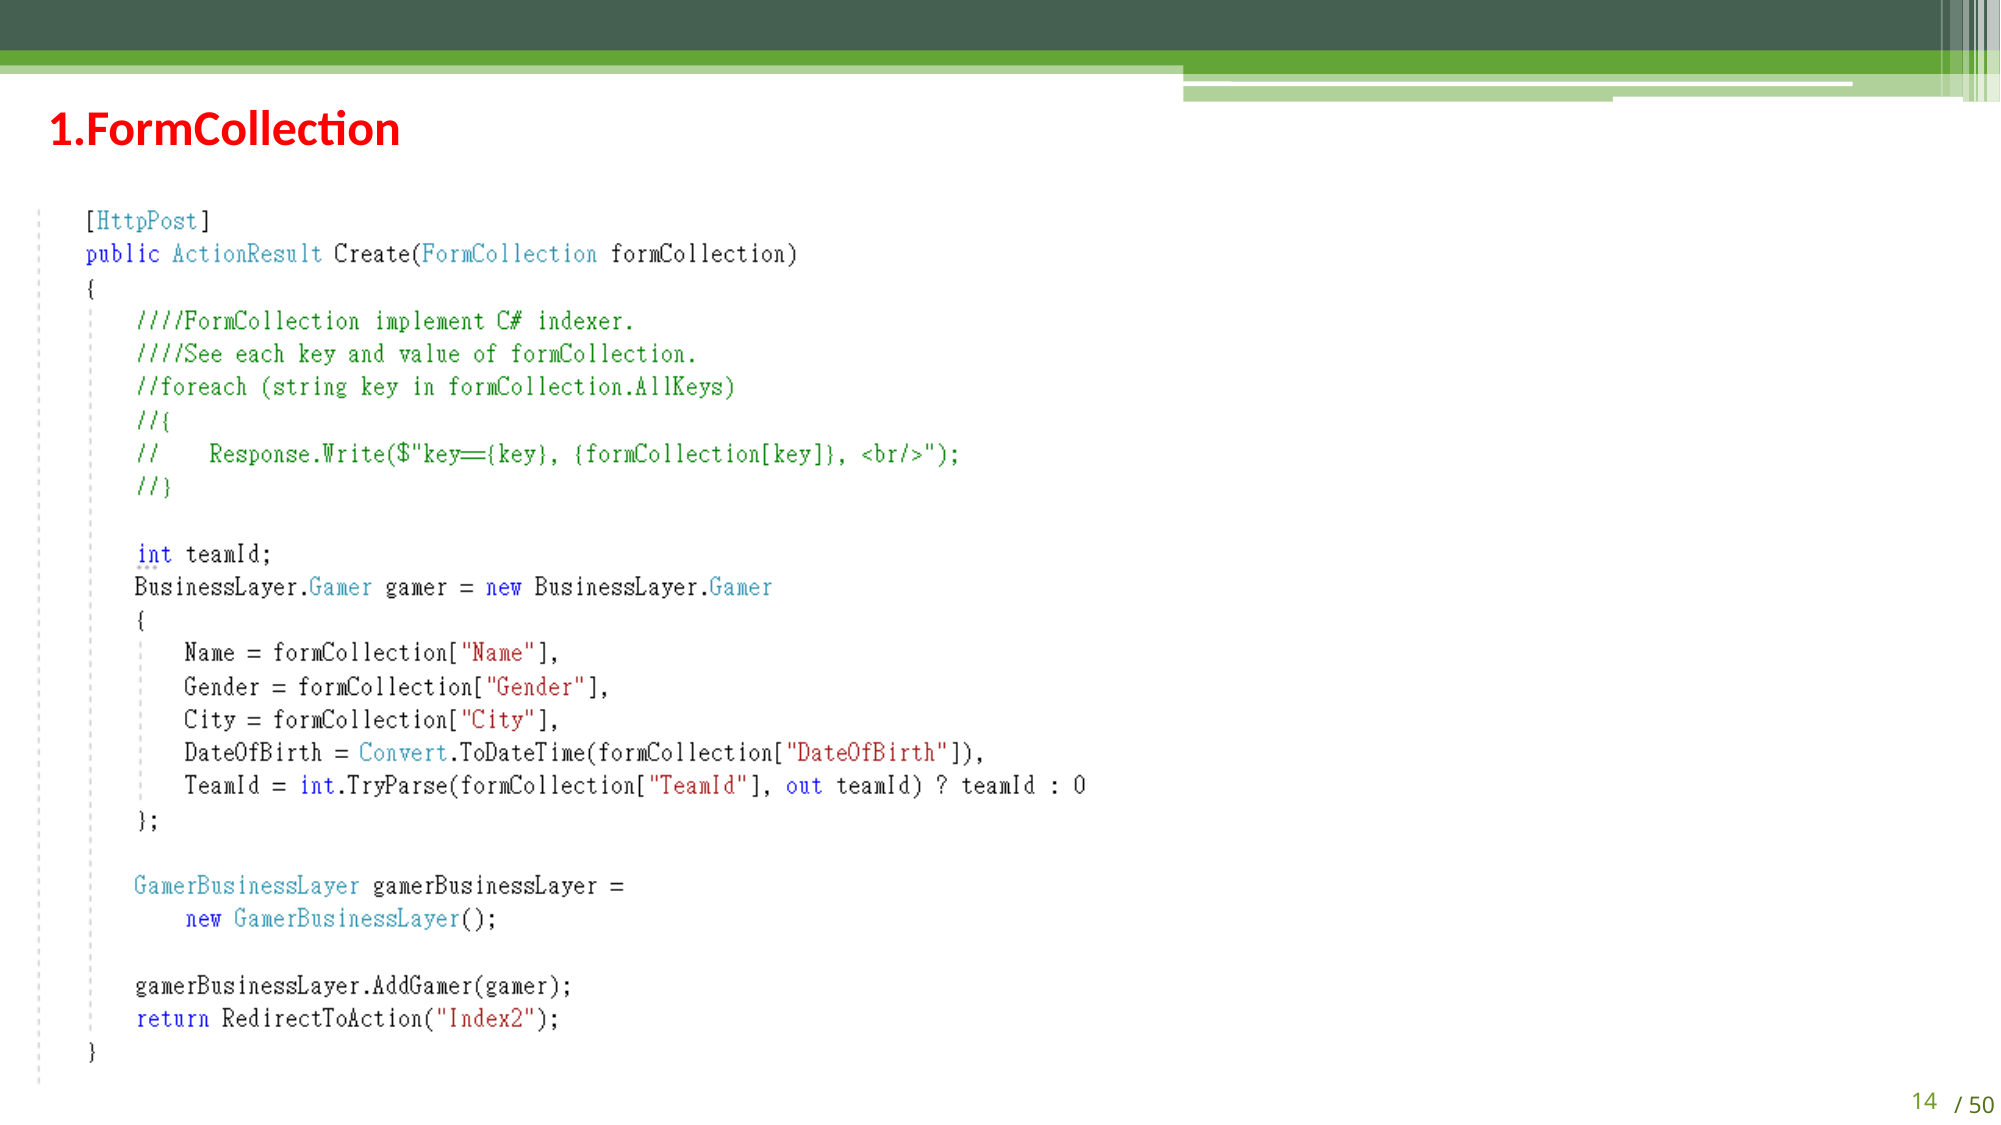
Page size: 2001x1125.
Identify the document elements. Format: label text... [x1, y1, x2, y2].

text_box 1.FormCollection [32, 87, 417, 163]
footer / 50 [1919, 1083, 2000, 1124]
picture [12, 207, 1291, 1088]
slide_number 13 [1785, 1065, 1953, 1125]
